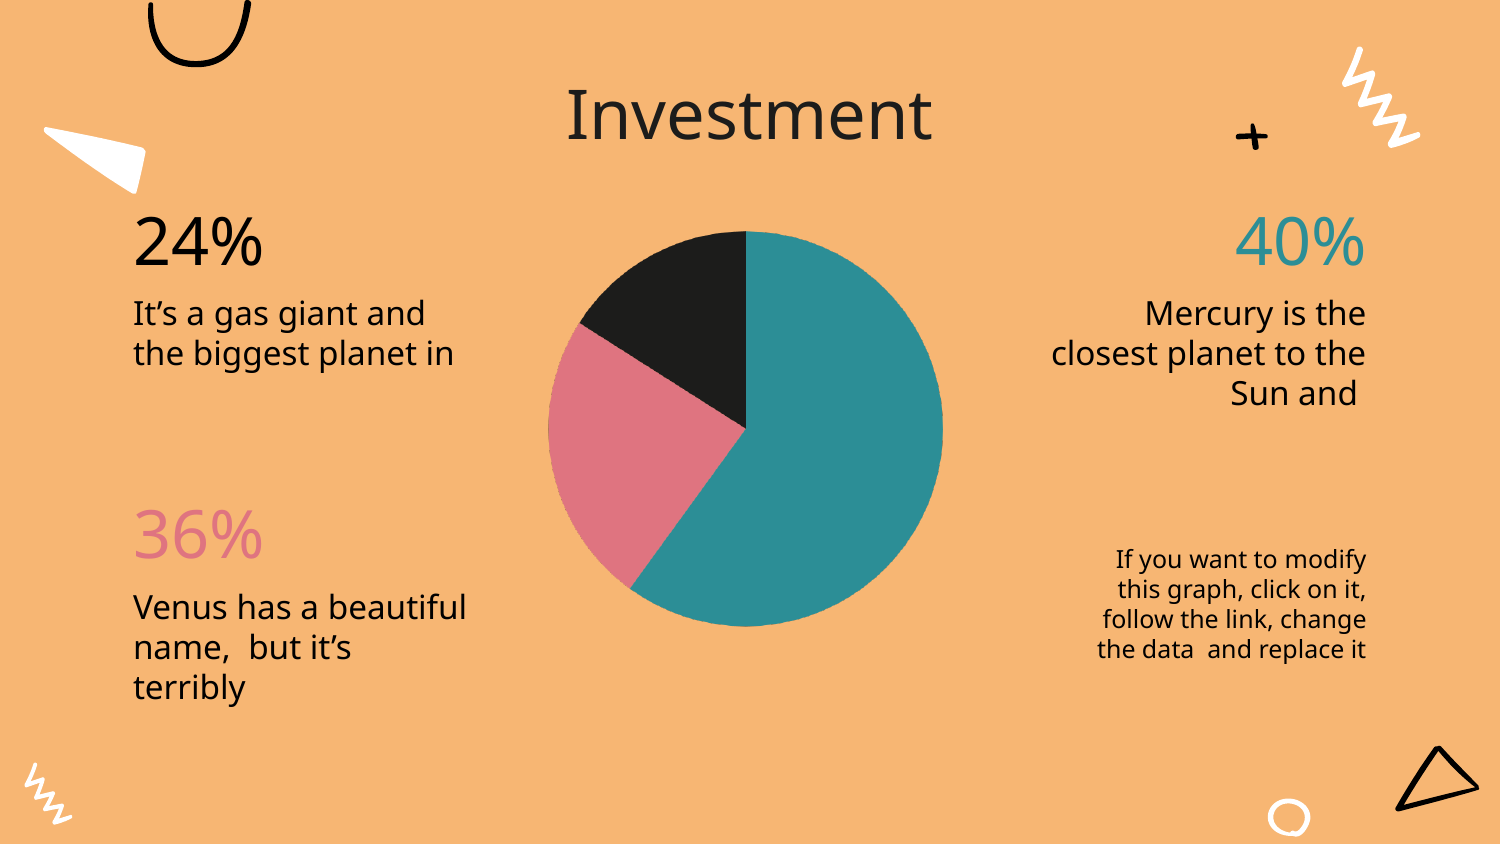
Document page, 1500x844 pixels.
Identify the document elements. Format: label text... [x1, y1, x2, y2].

text_box 36% [118, 476, 487, 570]
text_box It’s a gas giant and the biggest planet in [118, 277, 487, 393]
text_box Mercury is the closest planet to the Sun and [1013, 277, 1382, 393]
picture [511, 209, 980, 648]
text_box If you want to modify this graph, click on it, follow the link, change the data and replace it [1073, 528, 1382, 673]
title Investment [118, 55, 1382, 144]
text_box Venus has a beautiful name, but it’s terribly [118, 570, 487, 687]
text_box 24% [118, 183, 487, 277]
text_box 40% [1013, 183, 1382, 277]
